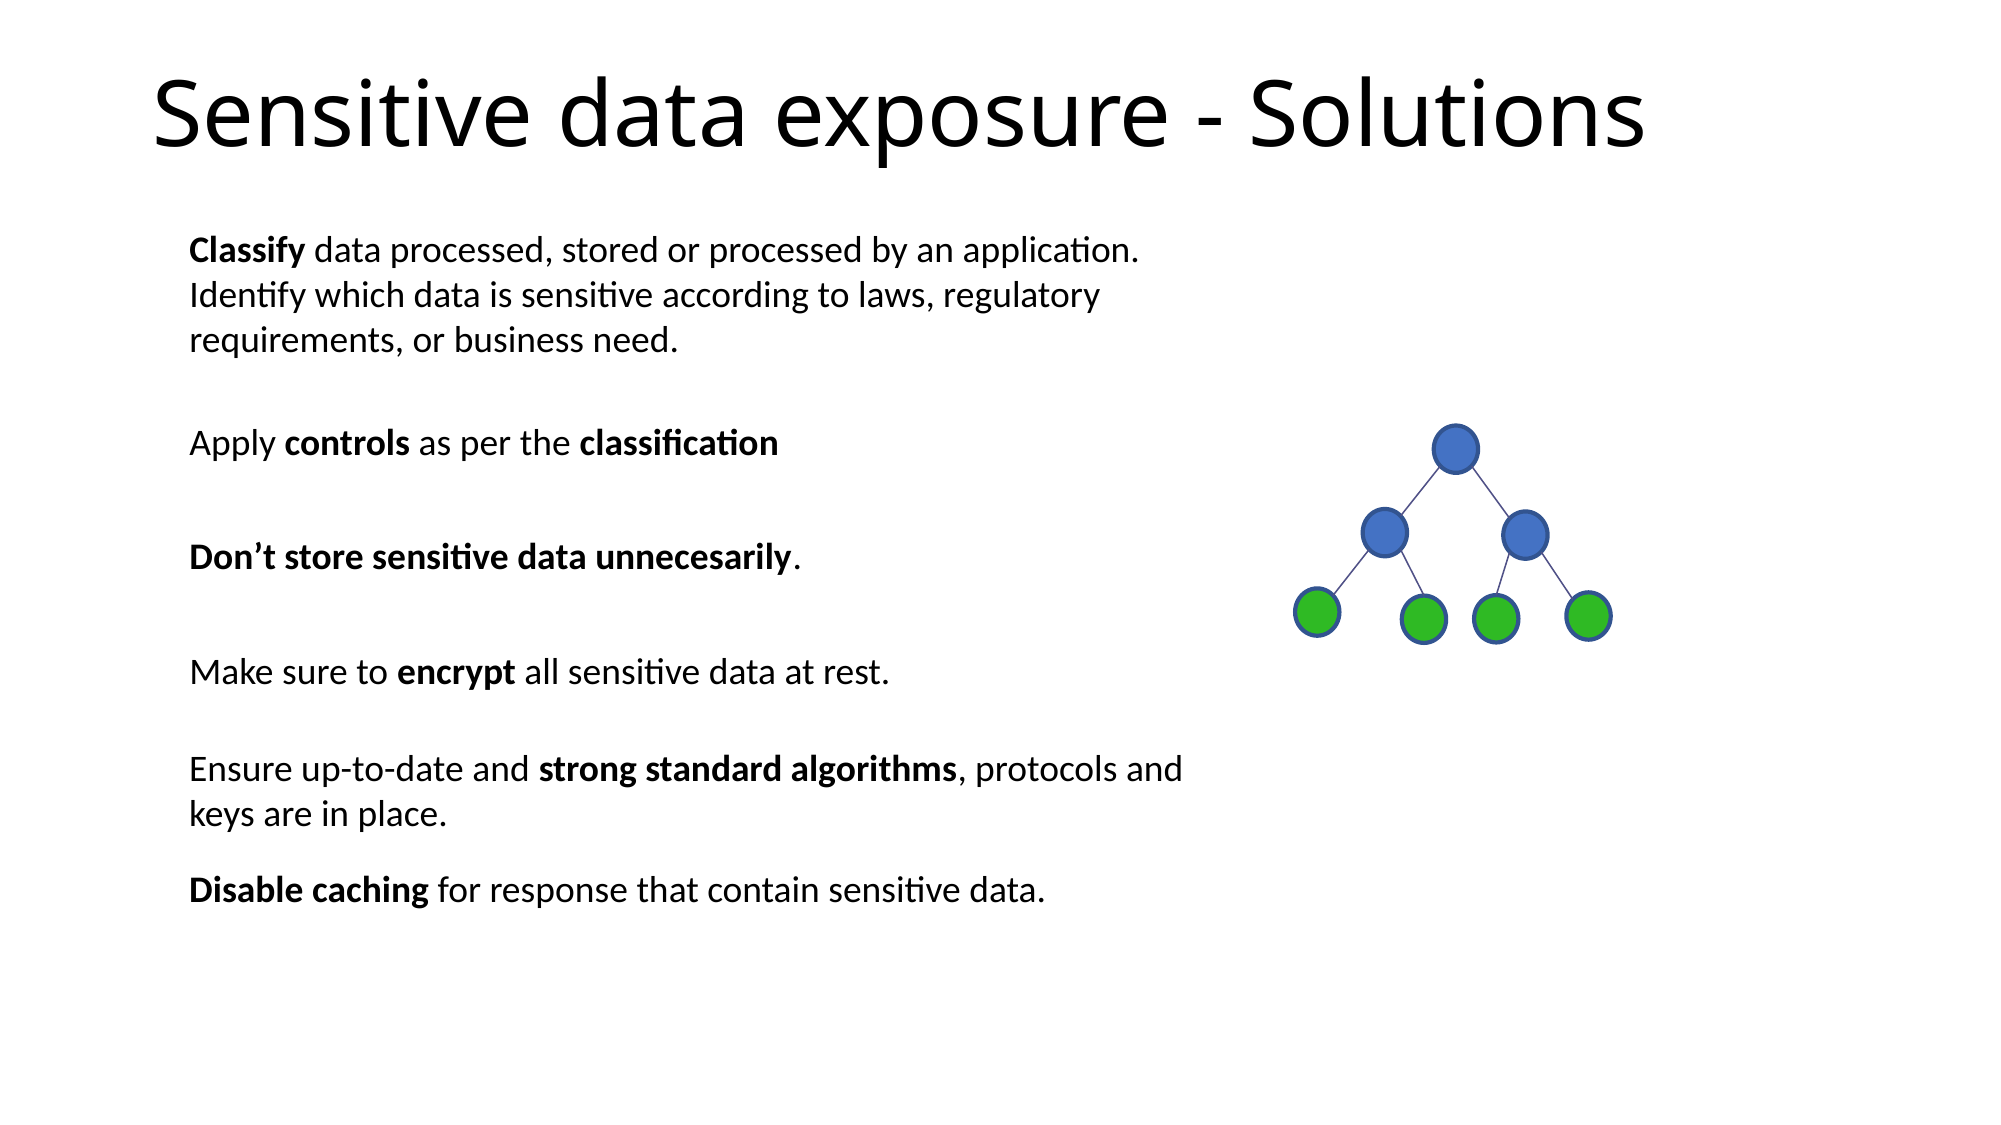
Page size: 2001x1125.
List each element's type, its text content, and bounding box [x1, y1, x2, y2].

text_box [1294, 425, 1611, 644]
text_box Disable caching for response that contain sensitive data. [174, 857, 1209, 917]
text_box Apply controls as per the classification [174, 410, 1097, 471]
text_box Don’t store sensitive data unnecesarily. [174, 525, 1097, 585]
text_box Sensitive data exposure - Solutions [137, 59, 1863, 278]
text_box Classify data processed, stored or processed by an application. Identify which data is sensitive according to laws, regulatory requirements, or business need. [174, 278, 1254, 368]
text_box Ensure up-to-date and strong standard algorithms, protocols and keys are in place. [174, 736, 1273, 842]
text_box Make sure to encrypt all sensitive data at rest. [174, 639, 1097, 699]
